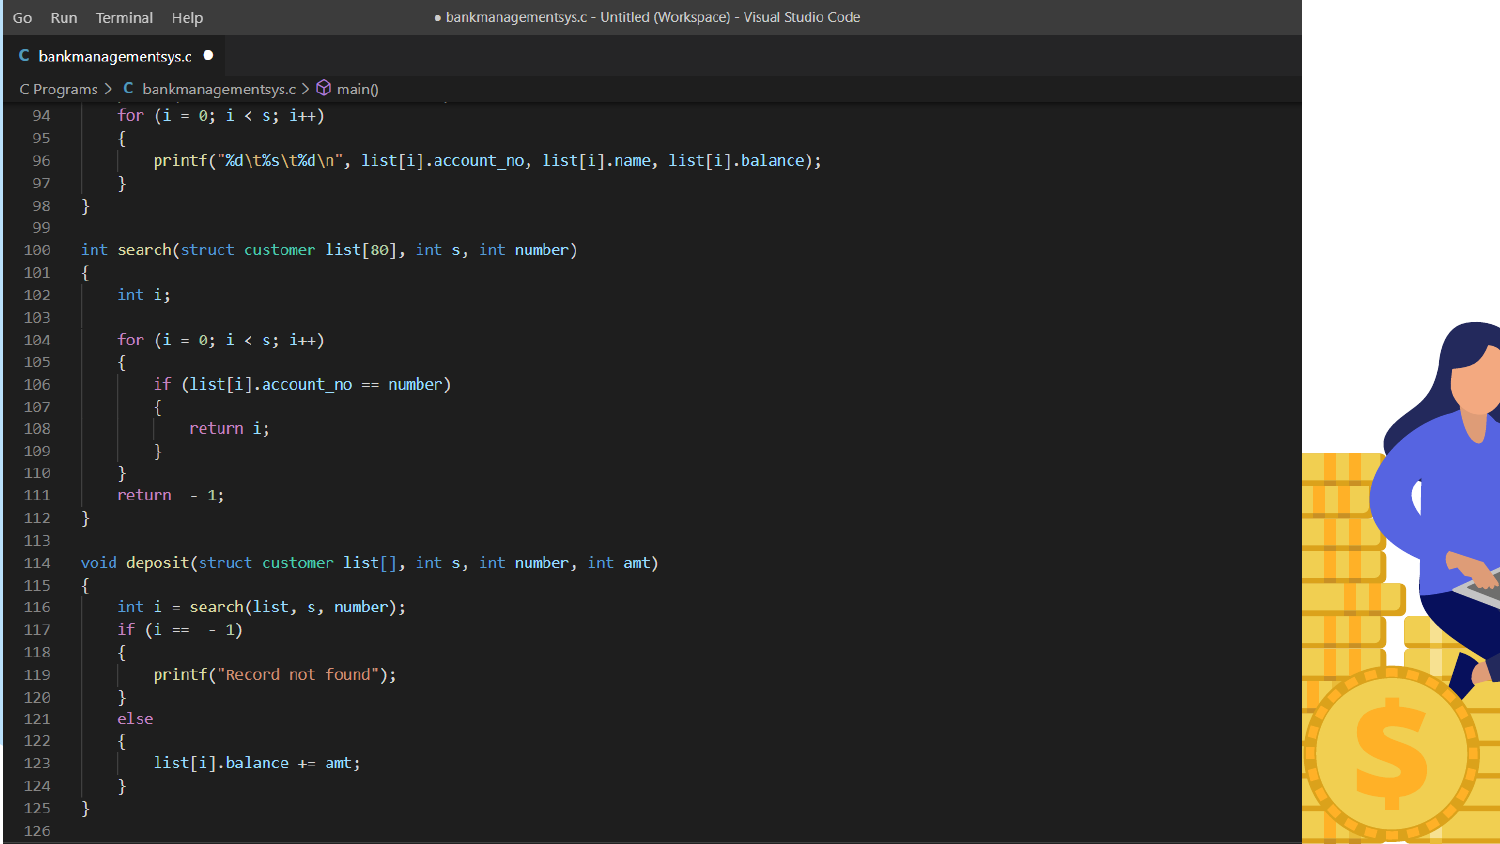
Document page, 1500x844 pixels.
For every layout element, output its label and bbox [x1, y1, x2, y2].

picture [3, 0, 1302, 844]
text_box [1304, 317, 1500, 844]
